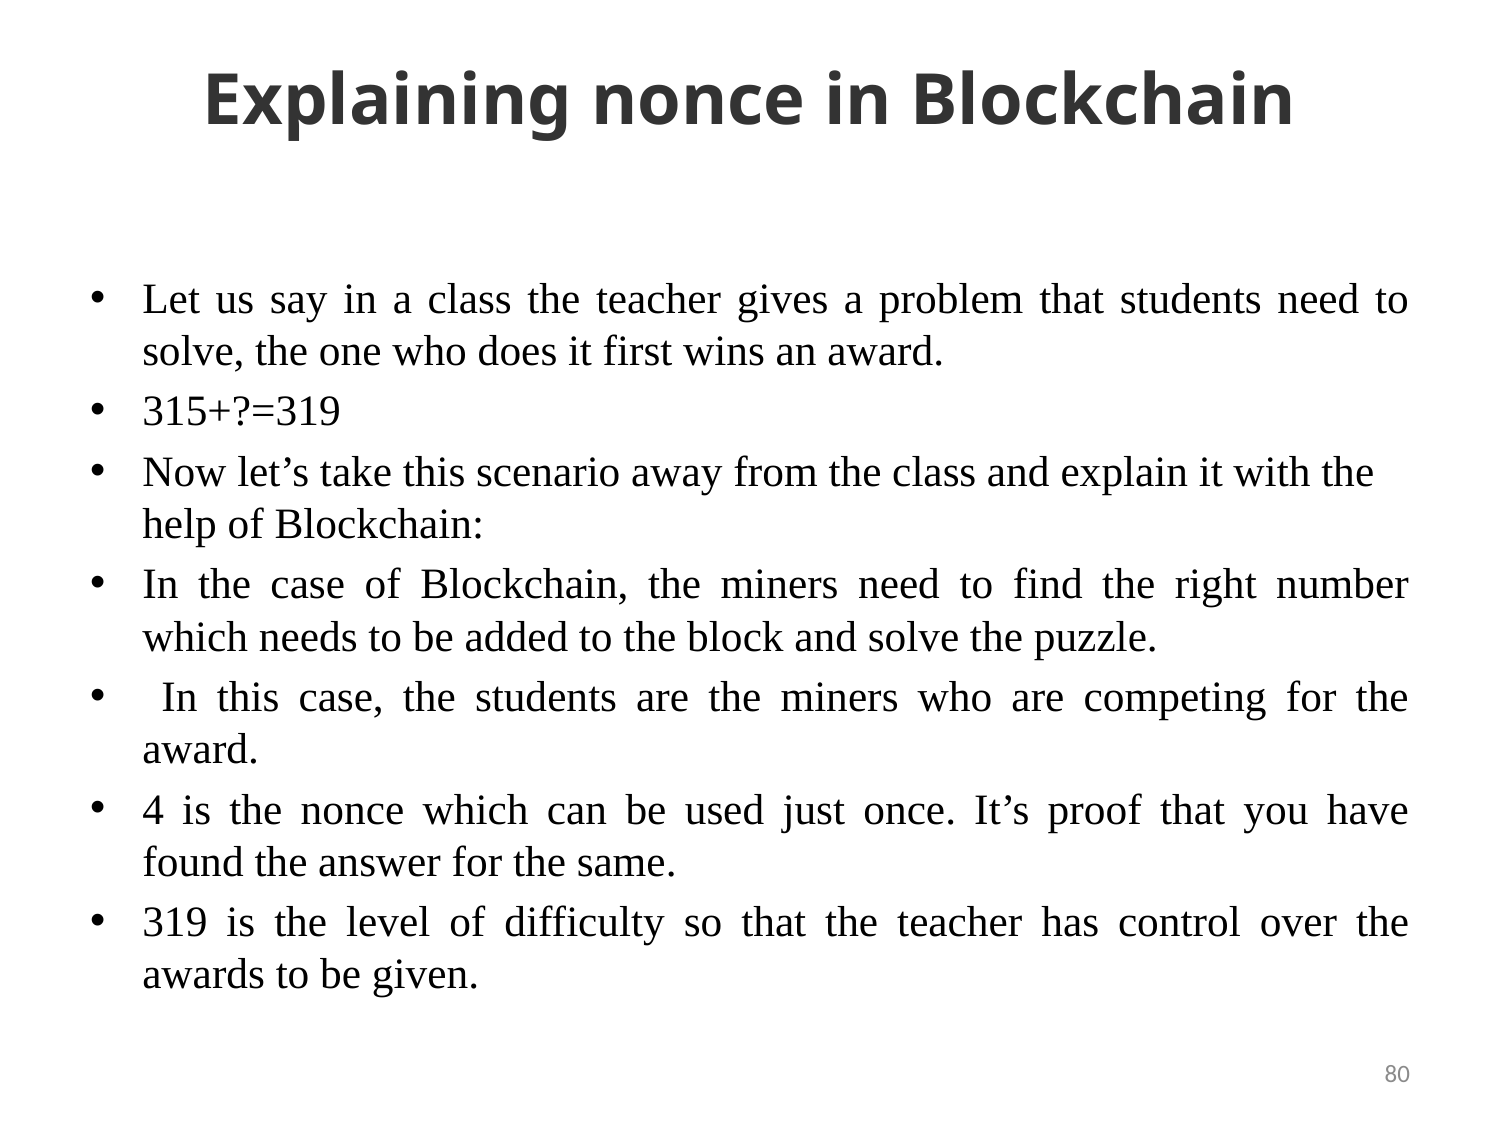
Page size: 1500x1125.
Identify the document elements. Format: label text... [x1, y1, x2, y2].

title Explaining nonce in Blockchain [75, 45, 1425, 233]
slide_number 80 [1074, 1042, 1425, 1103]
list Let us say in a class the teacher gives a problem that students need to solve, the one who does it first wins an award. 315+?=319 Now let’s take this scenario away from the class and explain it with the help of Blockchain: In the case of Blockchain, the miners need to find the right number which needs to be added to the block and solve the puzzle. In this case, the students are the miners who are competing for the award. 4 is the nonce which can be used just once. It’s proof that you have found the answer for the same. 319 is the level of difficulty so that the teacher has control over the awards to be given. [75, 262, 1425, 1005]
